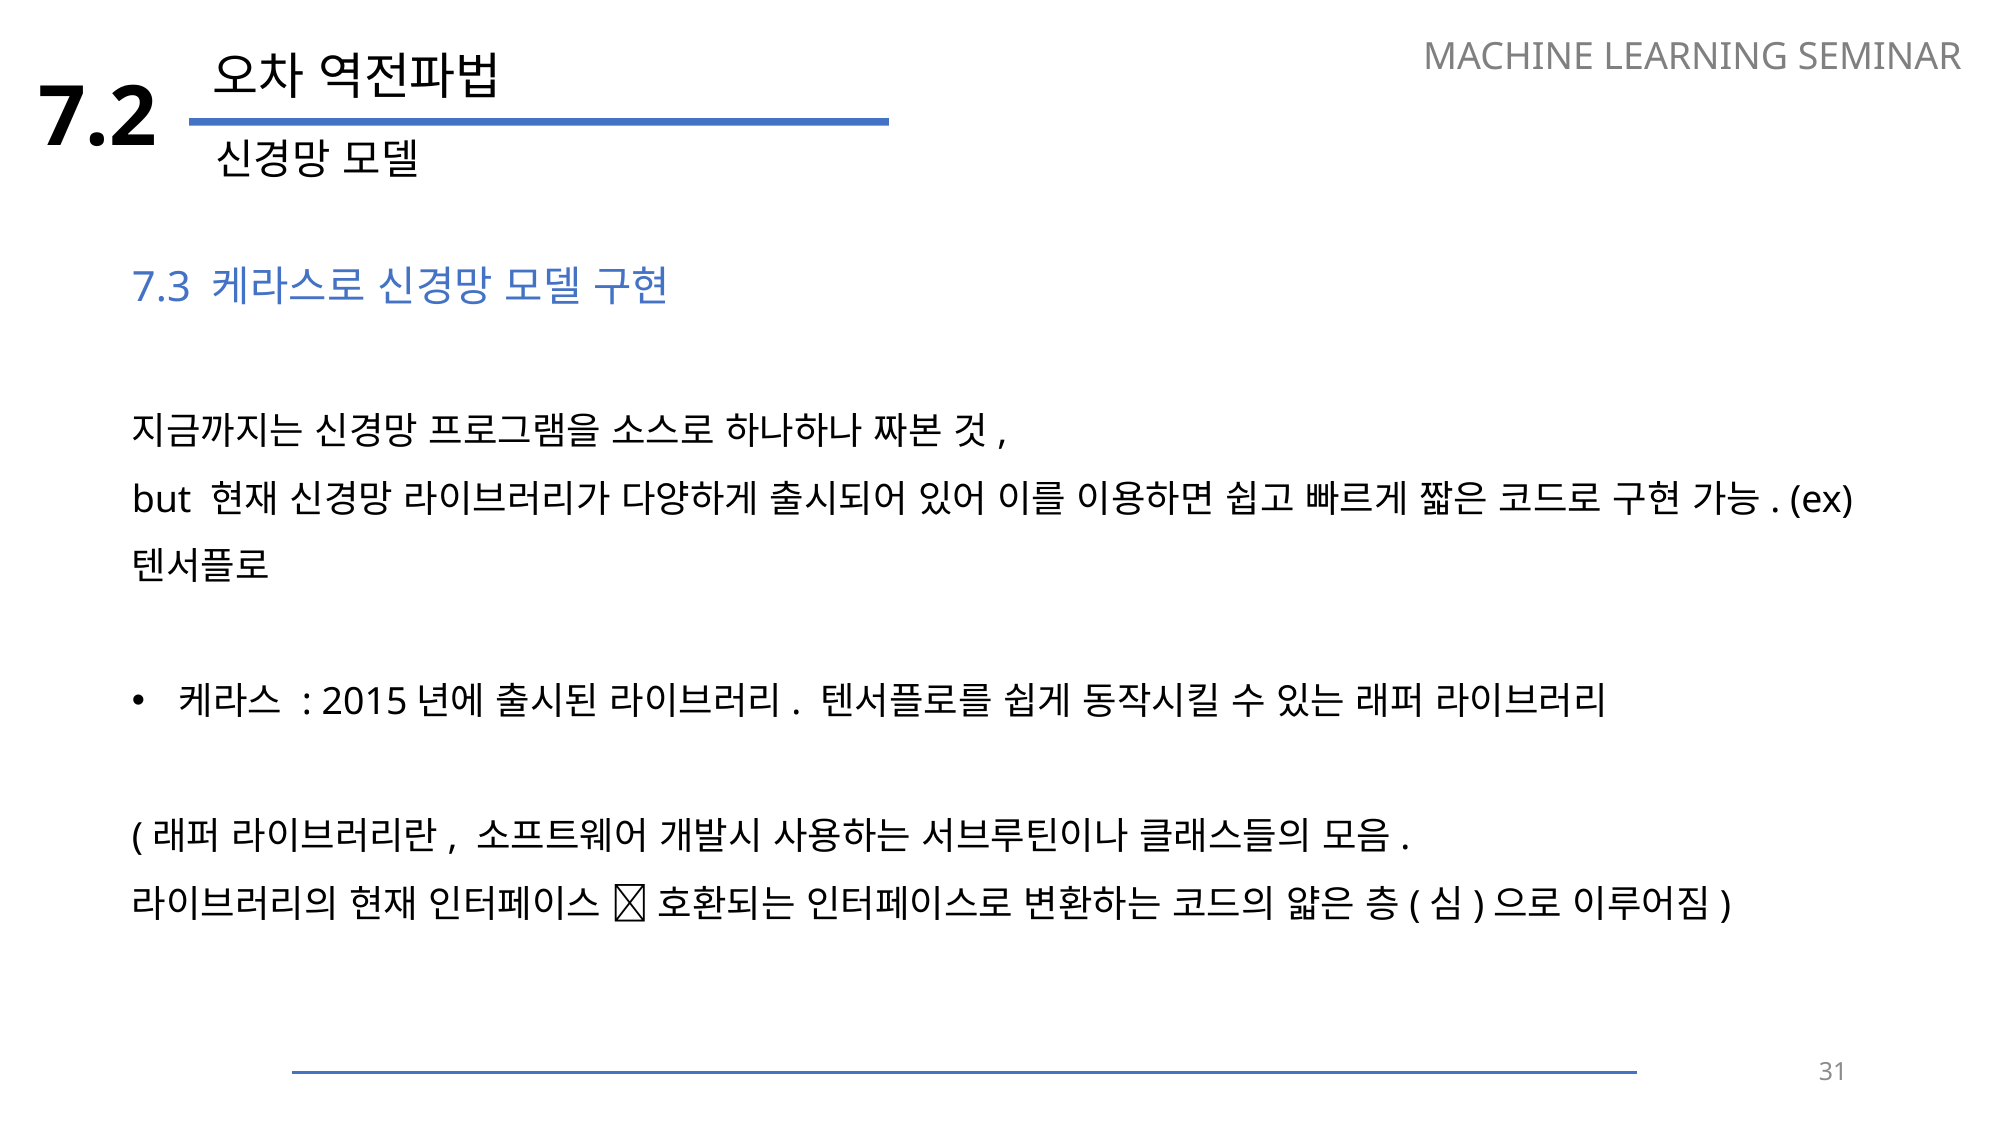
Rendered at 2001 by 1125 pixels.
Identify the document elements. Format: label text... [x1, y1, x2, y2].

text_box 신경망 모델 [200, 125, 554, 191]
text_box MACHINE LEARNING SEMINAR [1342, 24, 1977, 85]
text_box 7.3 케라스로 신경망 모델 구현 [117, 236, 1579, 317]
text_box 오차 역전파법 [140, 37, 574, 113]
text_box [188, 117, 890, 127]
slide_number 31 [1412, 1042, 1863, 1103]
text_box 지금까지는 신경망 프로그램을 소스로 하나하나 짜본 것, but 현재 신경망 라이브러리가 다양하게 출시되어 있어 이를 이용하면 쉽고 빠르게 짧은 코드로 구현 가능. (ex) 텐서플로 케라스 : 2015년에 출시된 라이브러리. 텐서플로를 쉽게 동작시킬 수 있는 래퍼 라이브러리 (래퍼 라이브러리란, 소프트웨어 개발시 사용하는 서브루틴이나 클래스들의 모음. 라이브러리의 현재 인터페이스  호환되는 인터페이스로 변환하는 코드의 얇은 층(심)으로 이루어짐) [117, 377, 2000, 932]
text_box 7.2 [23, 55, 182, 170]
